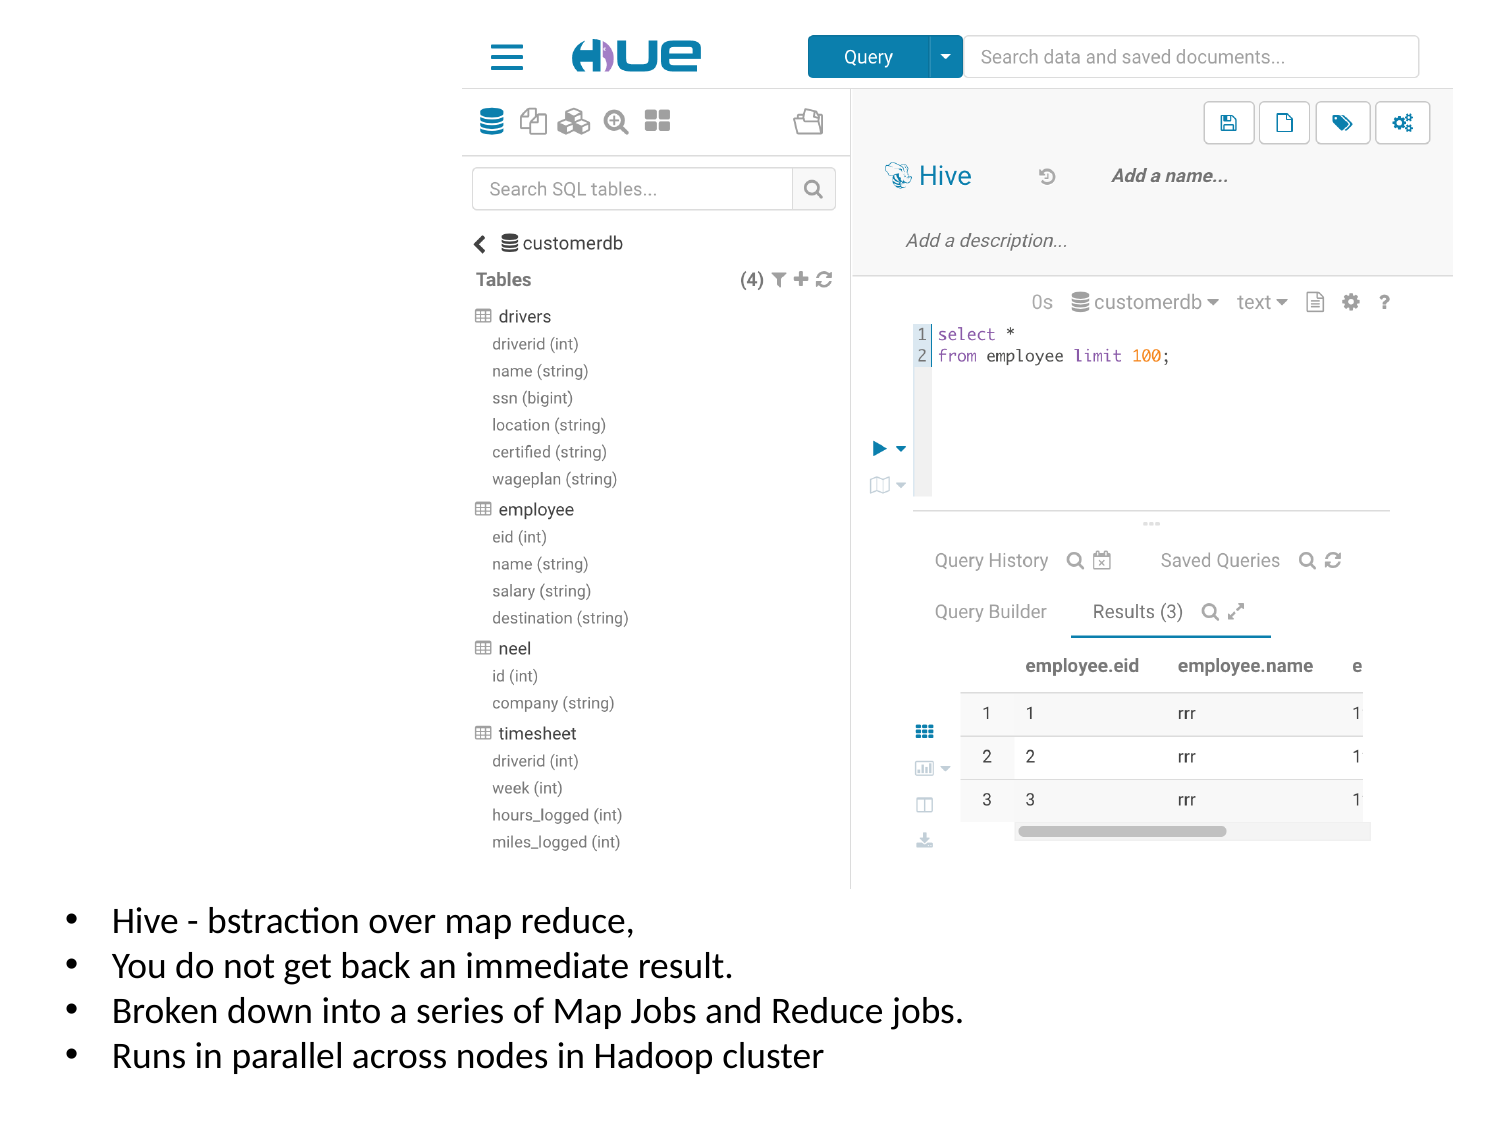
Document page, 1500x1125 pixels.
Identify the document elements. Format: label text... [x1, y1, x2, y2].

text_box Hive - bstraction over map reduce, You do not get back an immediate result. Broken down into a series of Map Jobs and Reduce jobs. Runs in parallel across nodes in Hadoop cluster [50, 888, 981, 1084]
picture [462, 32, 1453, 889]
